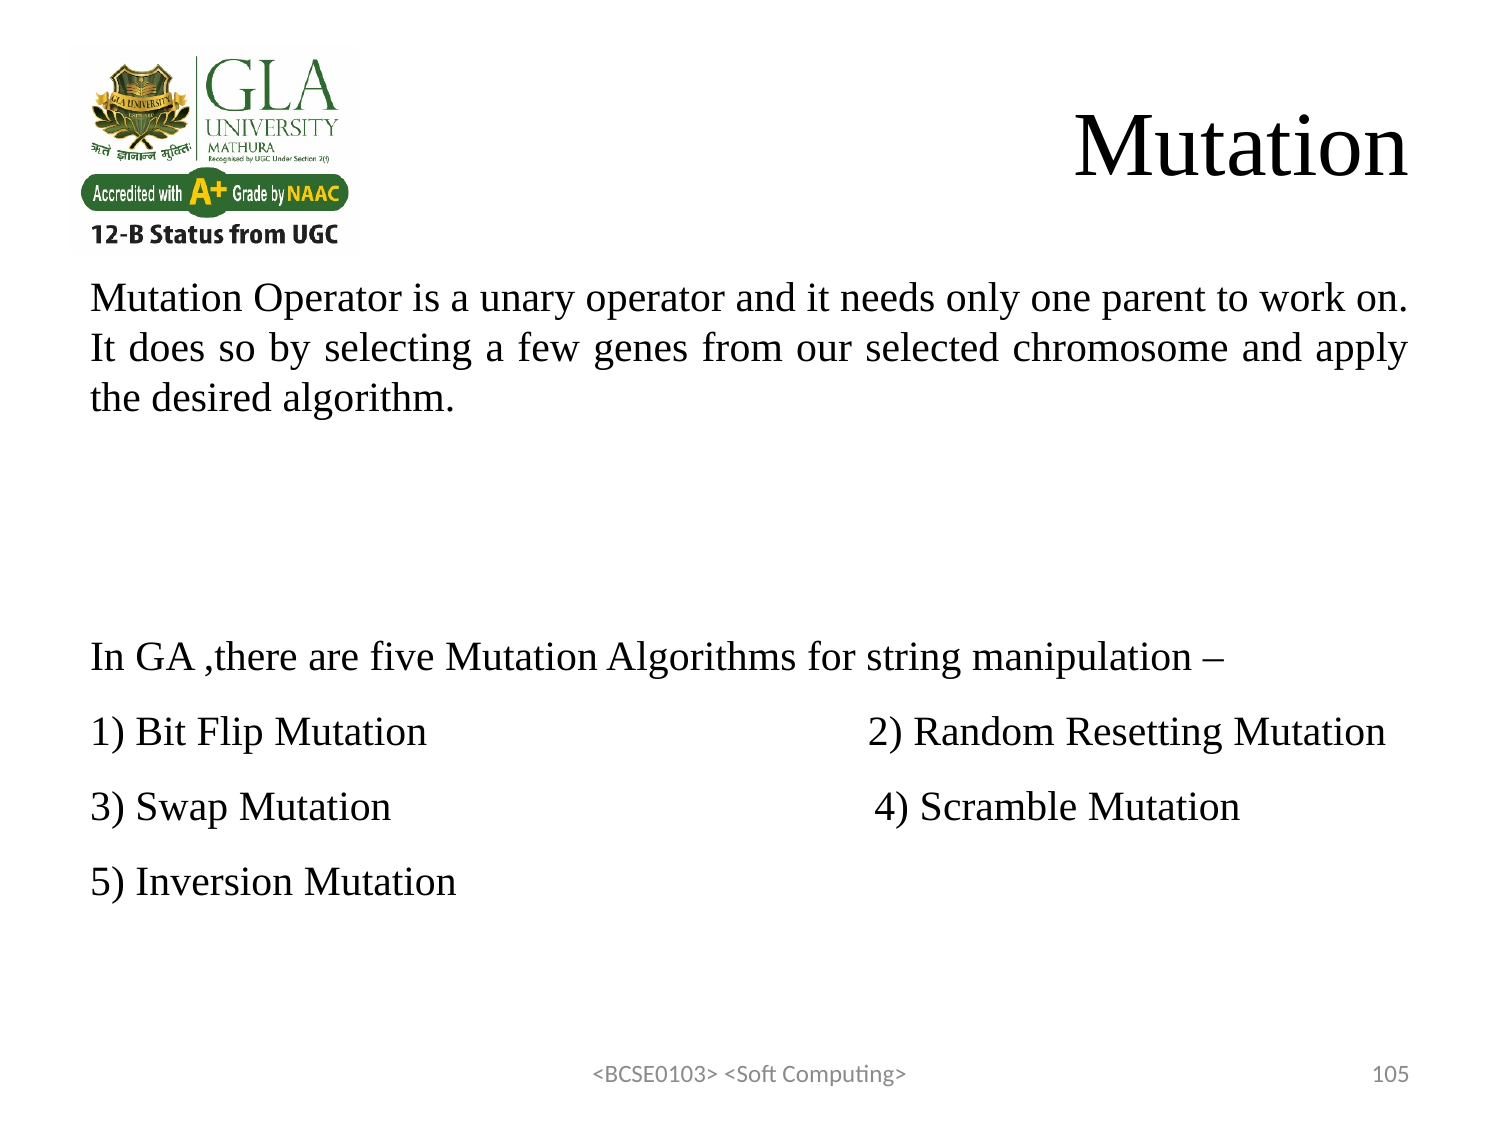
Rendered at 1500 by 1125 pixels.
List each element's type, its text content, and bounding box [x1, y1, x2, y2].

footer <BCSE0103> <Soft Computing> [512, 1042, 988, 1103]
title Mutation [361, 45, 1425, 233]
picture [70, 45, 359, 255]
slide_number 105 [1074, 1042, 1425, 1103]
list Mutation Operator is a unary operator and it needs only one parent to work on. It does so by selecting a few genes from our selected chromosome and apply the desired algorithm. In GA ,there are five Mutation Algorithms for string manipulation – 1) Bit Flip Mutation 2) Random Resetting Mutation 3) Swap Mutation 4) Scramble Mutation 5) Inversion Mutation [75, 262, 1425, 1005]
